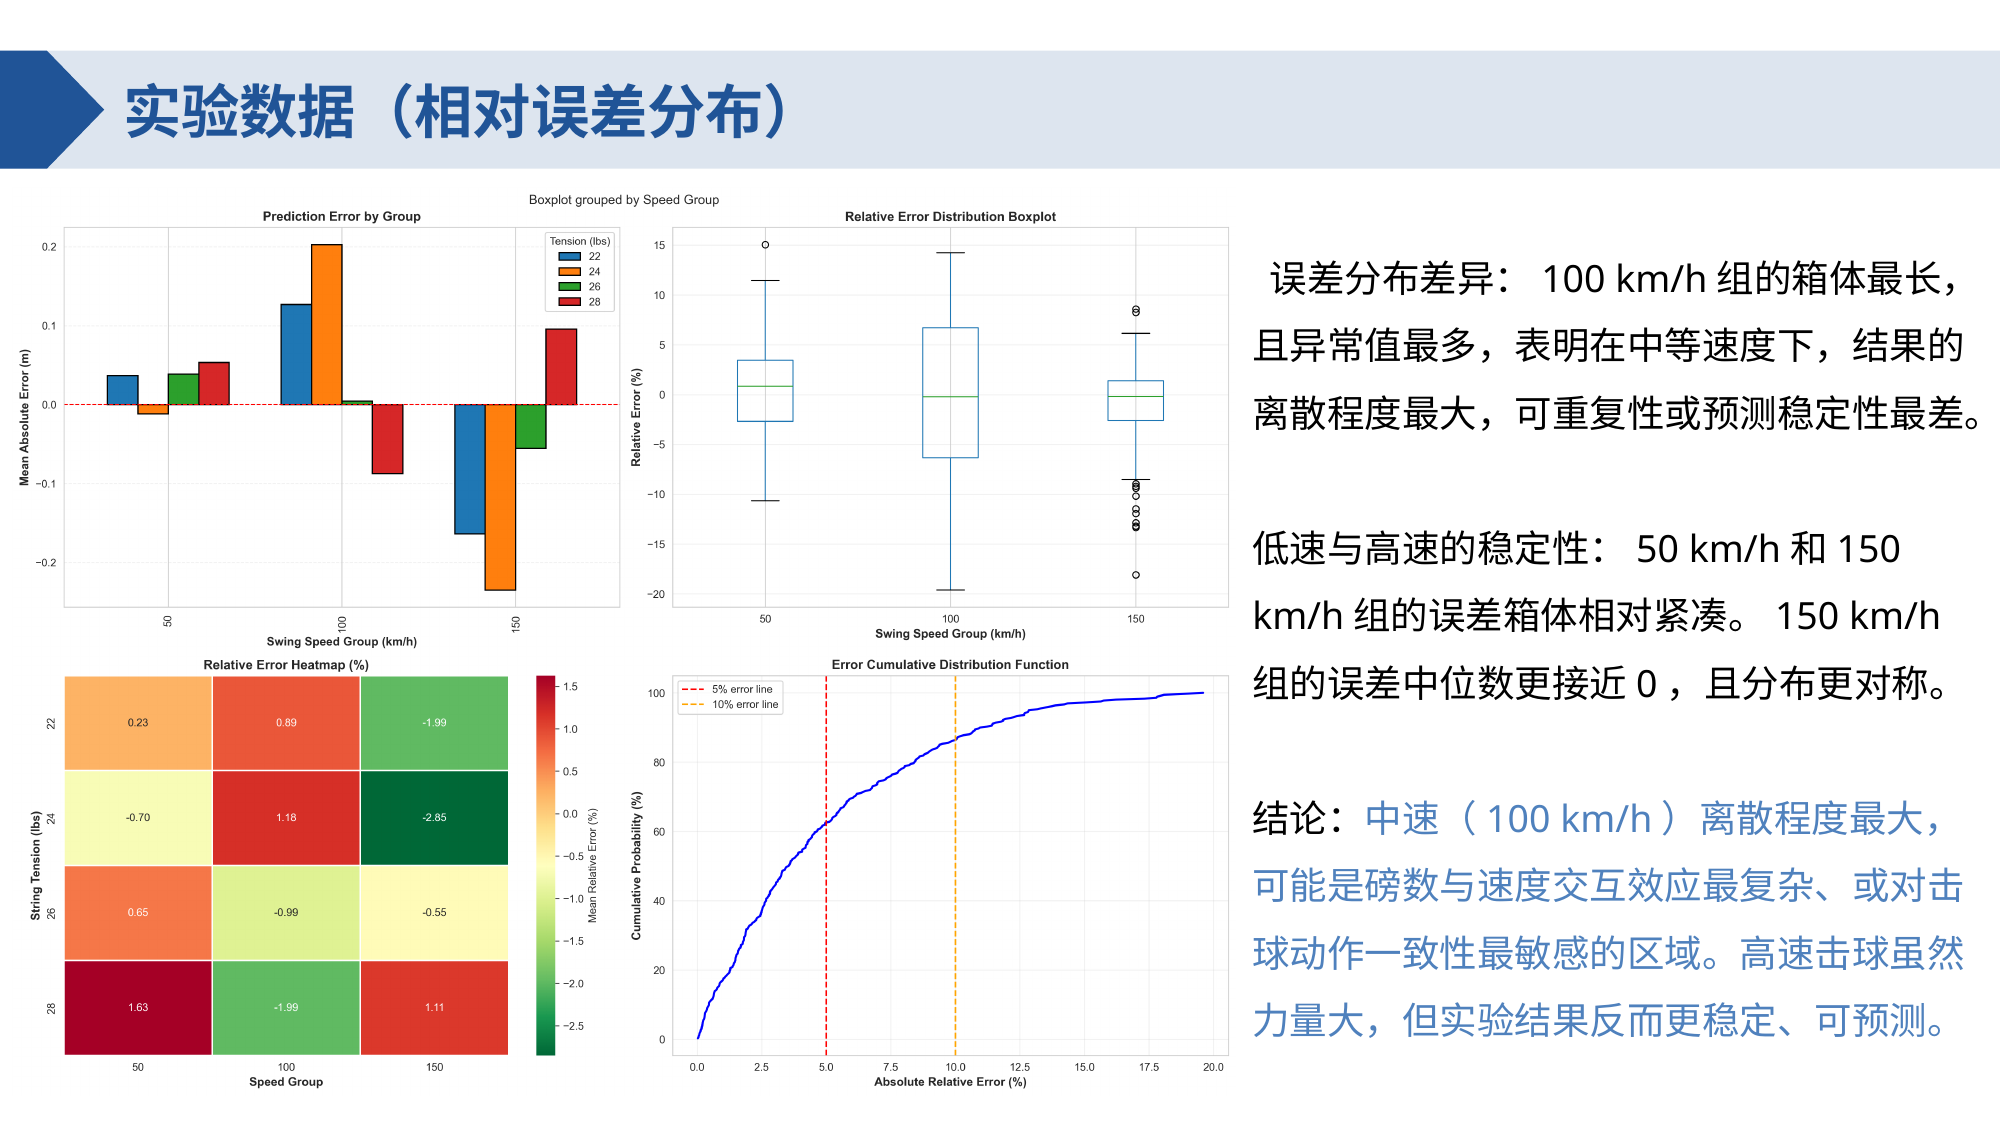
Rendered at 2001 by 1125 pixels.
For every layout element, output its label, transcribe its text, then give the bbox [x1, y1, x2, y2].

text_box 误差分布差异：100 km/h组的箱体最长，且异常值最多，表明在中等速度下，结果的离散程度最大，可重复性或预测稳定性最差。 低速与高速的稳定性：50 km/h和150 km/h组的误差箱体相对紧凑。150 km/h组的误差中位数更接近0，且分布更对称。 结论：中速（100 km/h）离散程度最大，可能是磅数与速度交互效应最复杂、或对击球动作一致性最敏感的区域。高速击球虽然力量大，但实验结果反而更稳定、可预测。 [1240, 224, 1988, 1050]
picture [12, 187, 1236, 1096]
text_box 实验数据（相对误差分布） [108, 62, 1890, 157]
